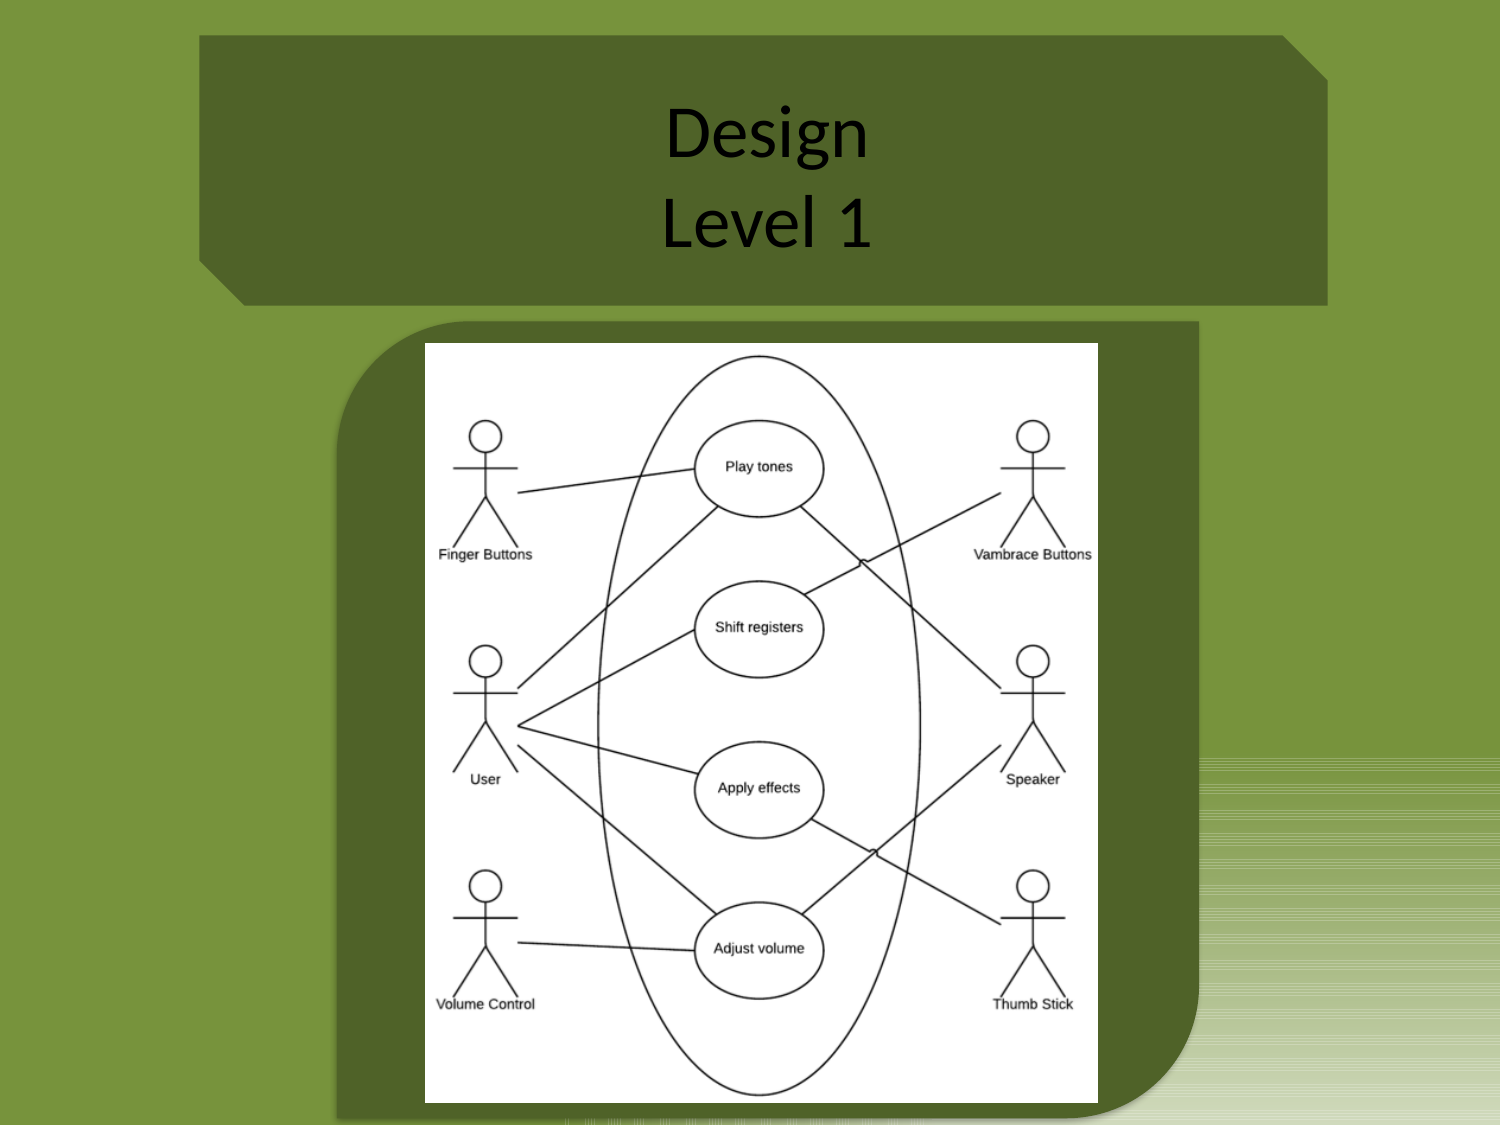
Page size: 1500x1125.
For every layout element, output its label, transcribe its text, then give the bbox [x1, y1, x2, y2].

text_box [336, 320, 1200, 1120]
text_box [198, 34, 1324, 75]
text_box [208, 271, 1329, 307]
picture [425, 343, 1098, 1104]
text_box Design Level 1 [189, 75, 1346, 271]
